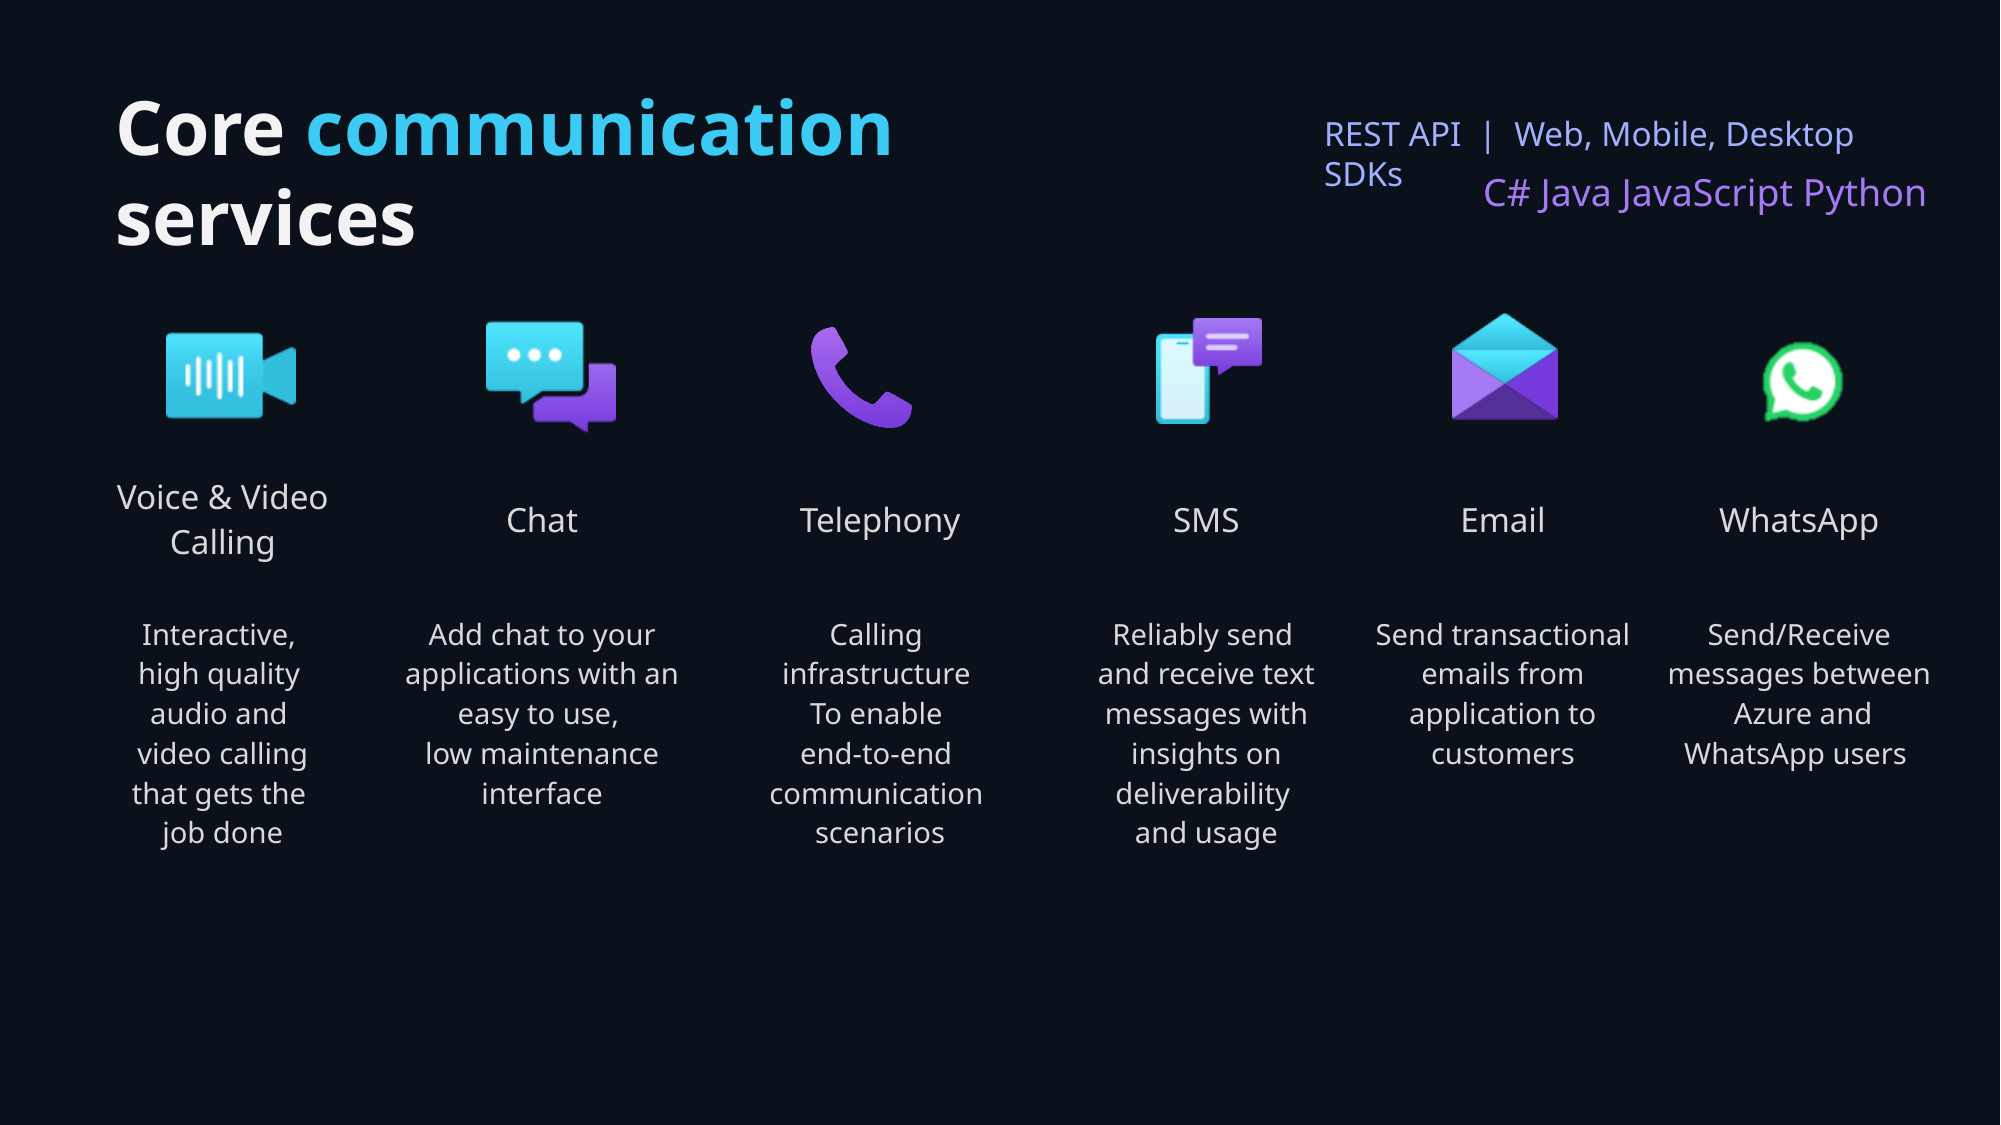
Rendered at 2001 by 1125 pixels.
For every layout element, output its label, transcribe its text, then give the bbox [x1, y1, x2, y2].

table_header Telephony [702, 431, 1058, 608]
picture [1451, 313, 1558, 420]
table_header WhatsApp [1651, 431, 1948, 608]
table_header Email [1355, 431, 1651, 608]
table_cell Calling infrastructure To enable end-to-end communication scenarios [702, 608, 1058, 906]
table_cell Add chat to your applications with an easy to use, low maintenance interface [383, 608, 702, 906]
table_cell Reliably send and receive text messages with insights on deliverability and usage [1058, 608, 1355, 906]
table_cell Interactive, high quality audio and video calling that gets the job done [63, 608, 383, 906]
text_box REST API | Web, Mobile, Desktop SDKs [1304, 100, 1948, 152]
table_cell Send transactional emails from application to customers [1355, 608, 1651, 906]
picture [1748, 335, 1855, 432]
text_box Core communication services [100, 72, 1187, 268]
table_header Chat [383, 431, 702, 608]
table_header Voice & Video Calling [63, 431, 383, 608]
picture [485, 312, 616, 443]
text_box C# Java JavaScript Python [1463, 156, 2000, 208]
picture [1155, 317, 1262, 424]
picture [166, 310, 297, 441]
picture [811, 327, 913, 428]
table_header SMS [1058, 431, 1355, 608]
table_cell Send/Receive messages between Azure and WhatsApp users [1651, 608, 1948, 906]
